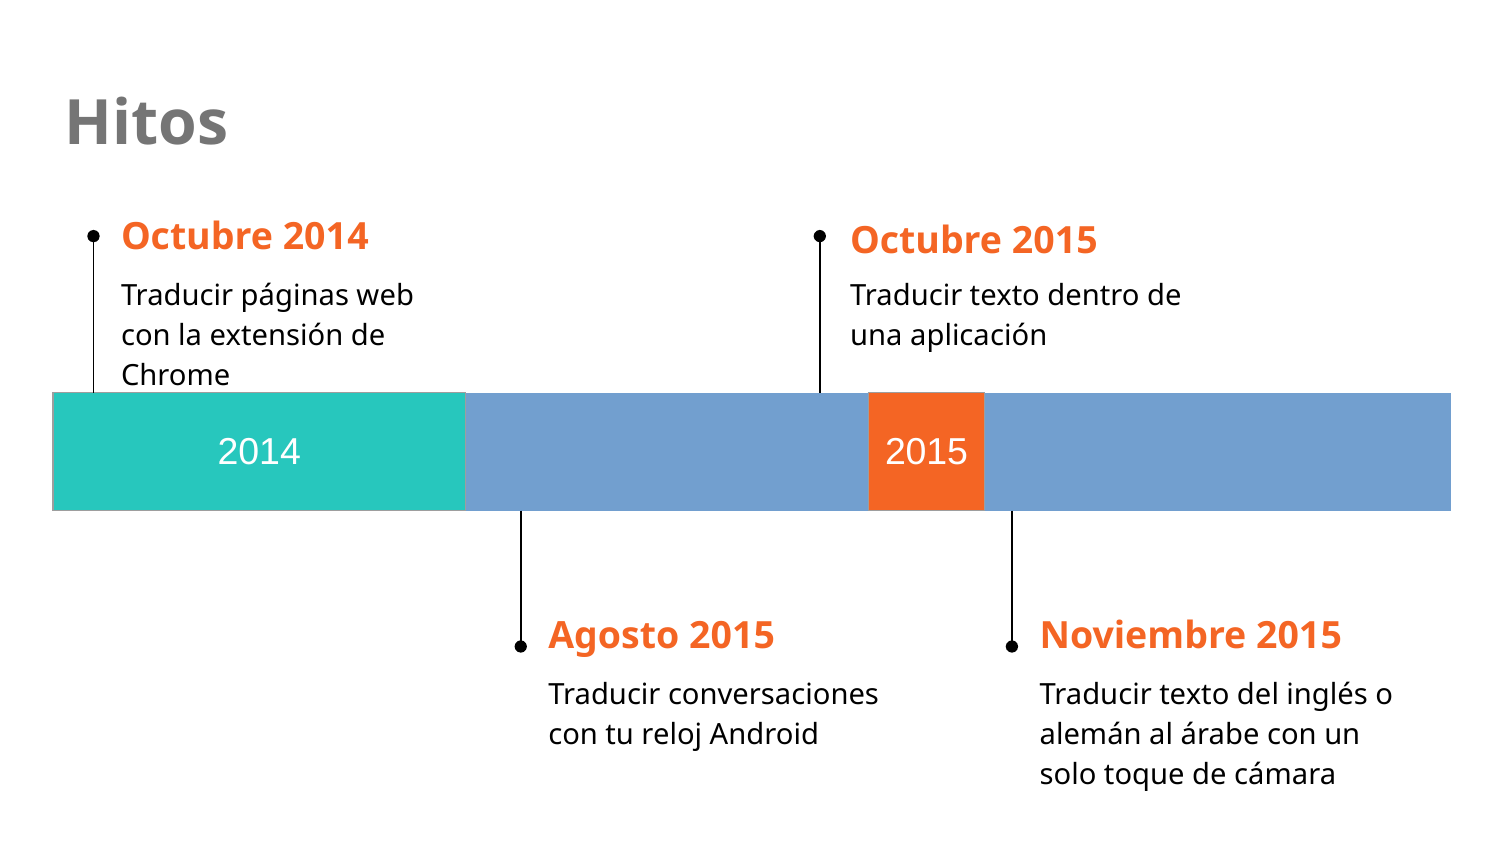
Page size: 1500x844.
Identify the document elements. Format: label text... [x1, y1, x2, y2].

title Octubre 2015 [835, 202, 1222, 256]
title Agosto 2015 [533, 601, 914, 655]
list Traducir texto del inglés o alemán al árabe con un solo toque de cámara [1024, 655, 1411, 751]
table_header 2014 [54, 393, 465, 510]
title Octubre 2014 [106, 202, 486, 256]
list Traducir texto dentro de una aplicación [835, 256, 1222, 351]
list Traducir páginas web con la extensión de Chrome [106, 256, 486, 351]
table_header 2015 [869, 393, 984, 510]
list Traducir conversaciones con tu reloj Android [533, 655, 914, 751]
title Hitos [49, 67, 1448, 173]
title Noviembre 2015 [1024, 601, 1411, 655]
